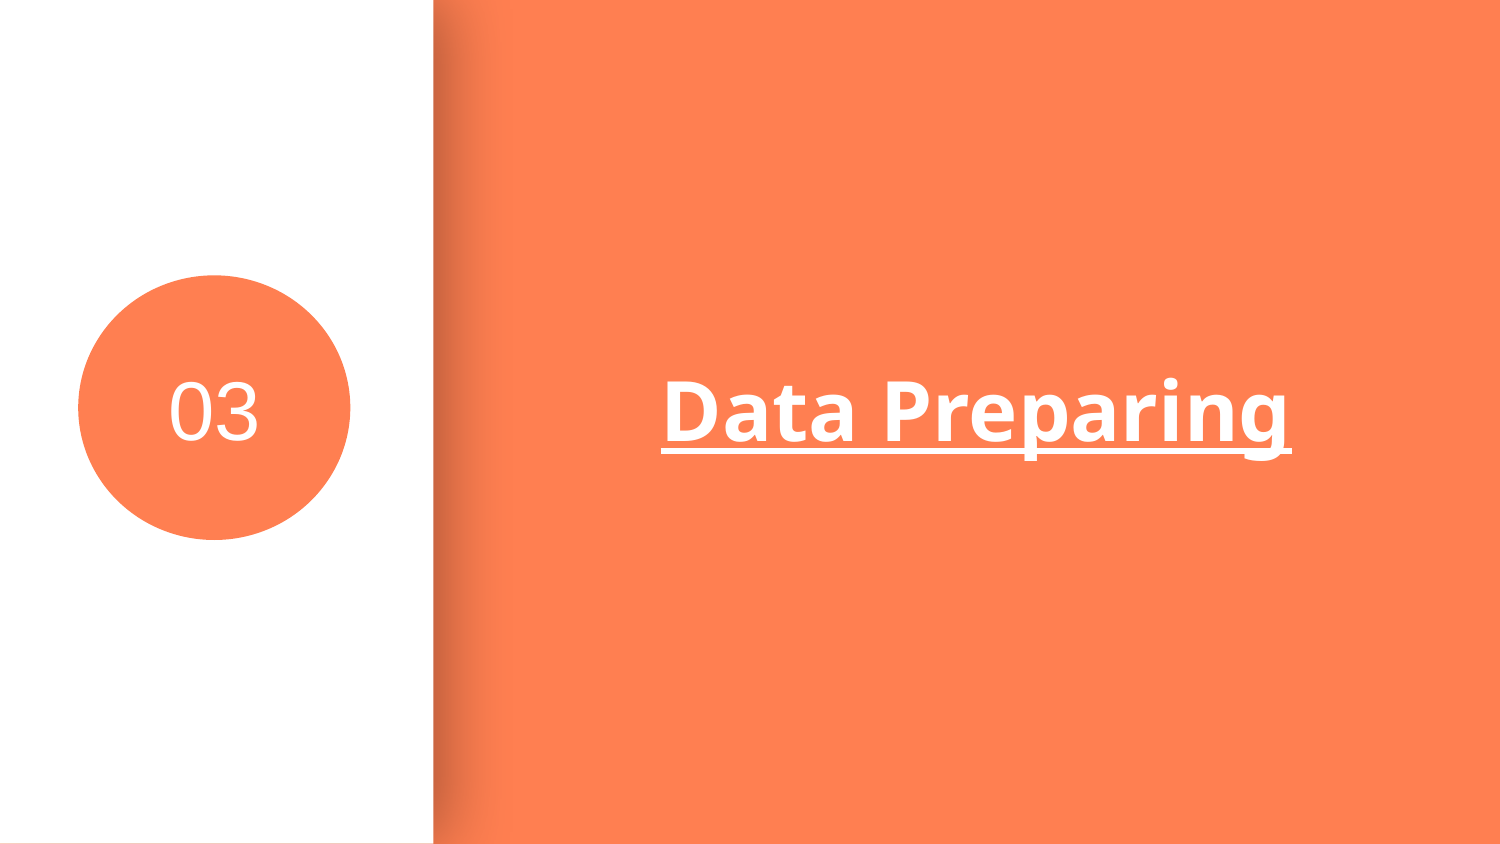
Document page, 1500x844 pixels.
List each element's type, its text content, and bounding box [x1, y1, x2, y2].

text_box [78, 326, 107, 490]
title Data Preparing [557, 378, 1395, 438]
text_box [322, 326, 351, 489]
text_box [135, 275, 294, 300]
text_box 03 [107, 300, 322, 513]
text_box [131, 513, 297, 541]
